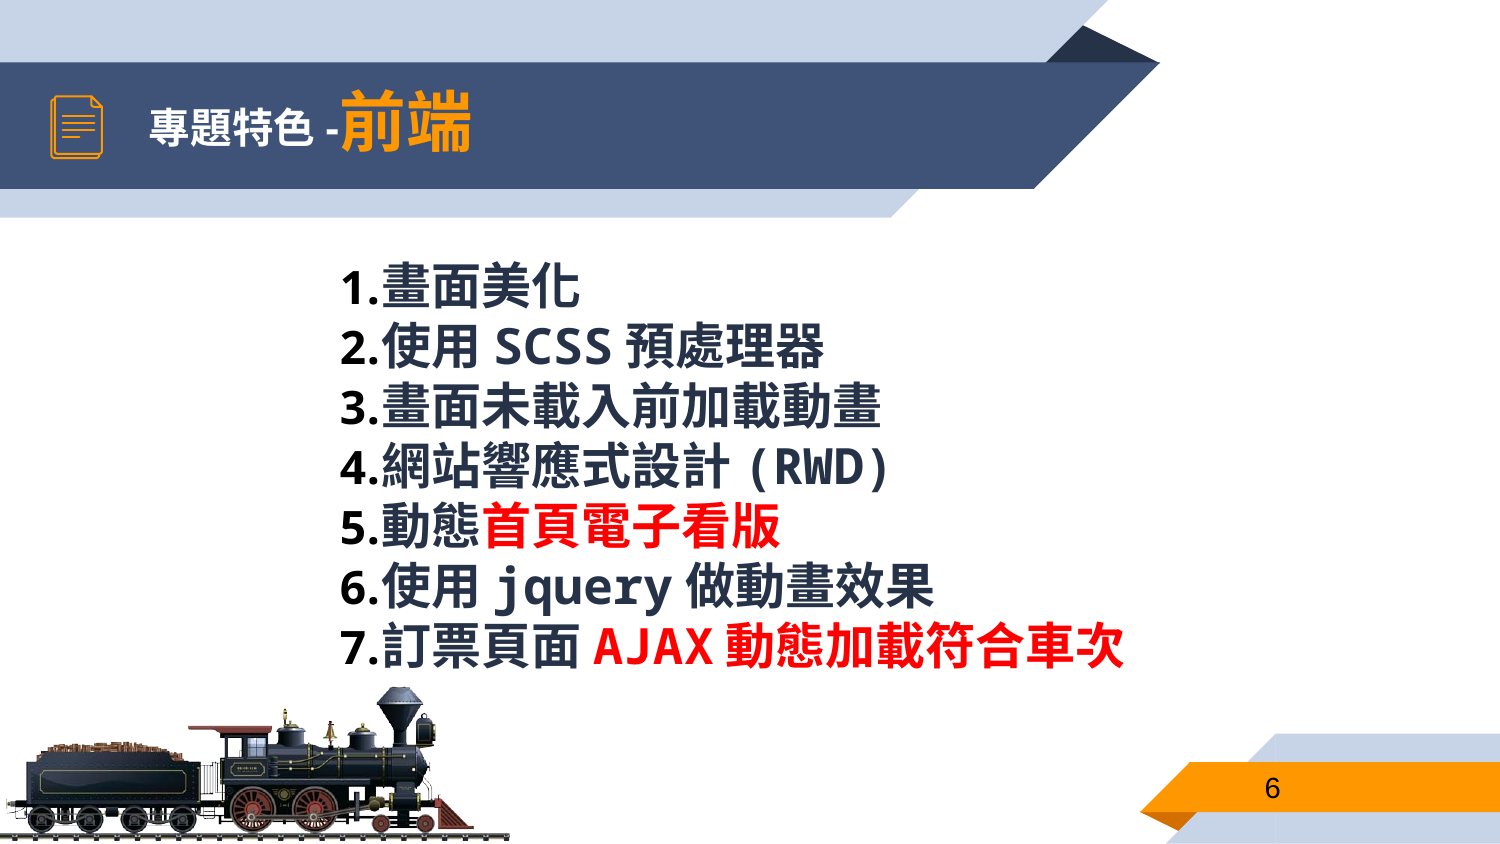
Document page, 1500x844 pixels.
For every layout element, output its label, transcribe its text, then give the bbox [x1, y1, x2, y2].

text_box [50, 96, 103, 159]
text_box 前端 畫面美化 使用SCSS預處理器 畫面未載入前加載動畫 網站響應式設計(RWD) 動態首頁電子看版 使用jquery做動畫效果 訂票頁面AJAX動態加載符合車次 [324, 64, 1500, 563]
title 專題特色- [133, 64, 324, 190]
picture [0, 651, 585, 844]
slide_number 6 [1249, 760, 1494, 813]
